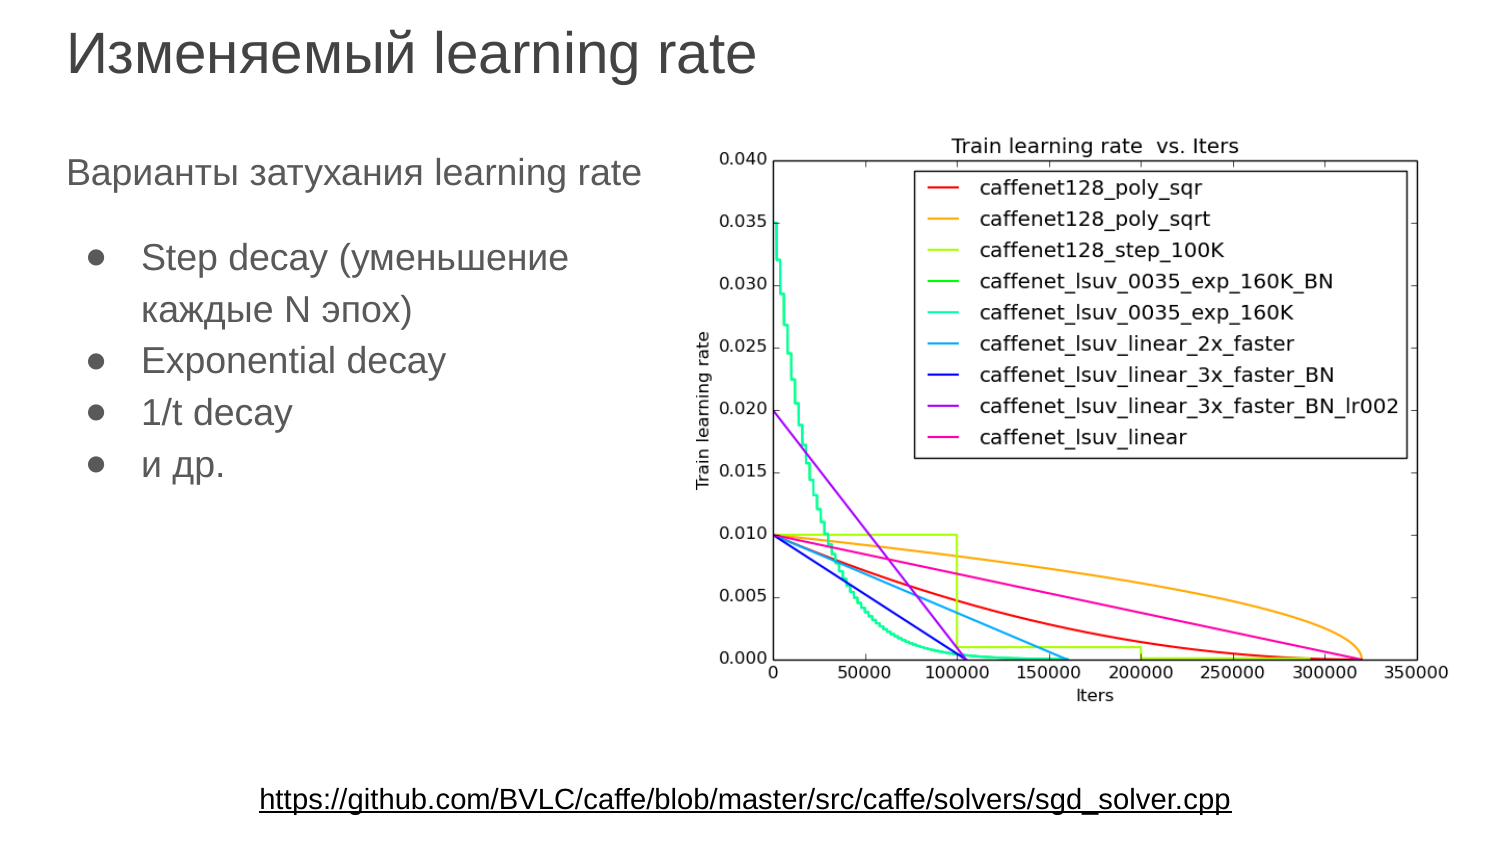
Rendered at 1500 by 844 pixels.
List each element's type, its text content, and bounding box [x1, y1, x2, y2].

text_box https://github.com/BVLC/caffe/blob/master/src/caffe/solvers/sgd_solver.cpp [0, 765, 1500, 844]
title Изменяемый learning rate [51, 0, 1449, 106]
list Варианты затухания learning rate Step decay (уменьшение каждые N эпох) Exponential decay 1/t decay и др. [51, 126, 1449, 750]
picture [668, 98, 1500, 722]
